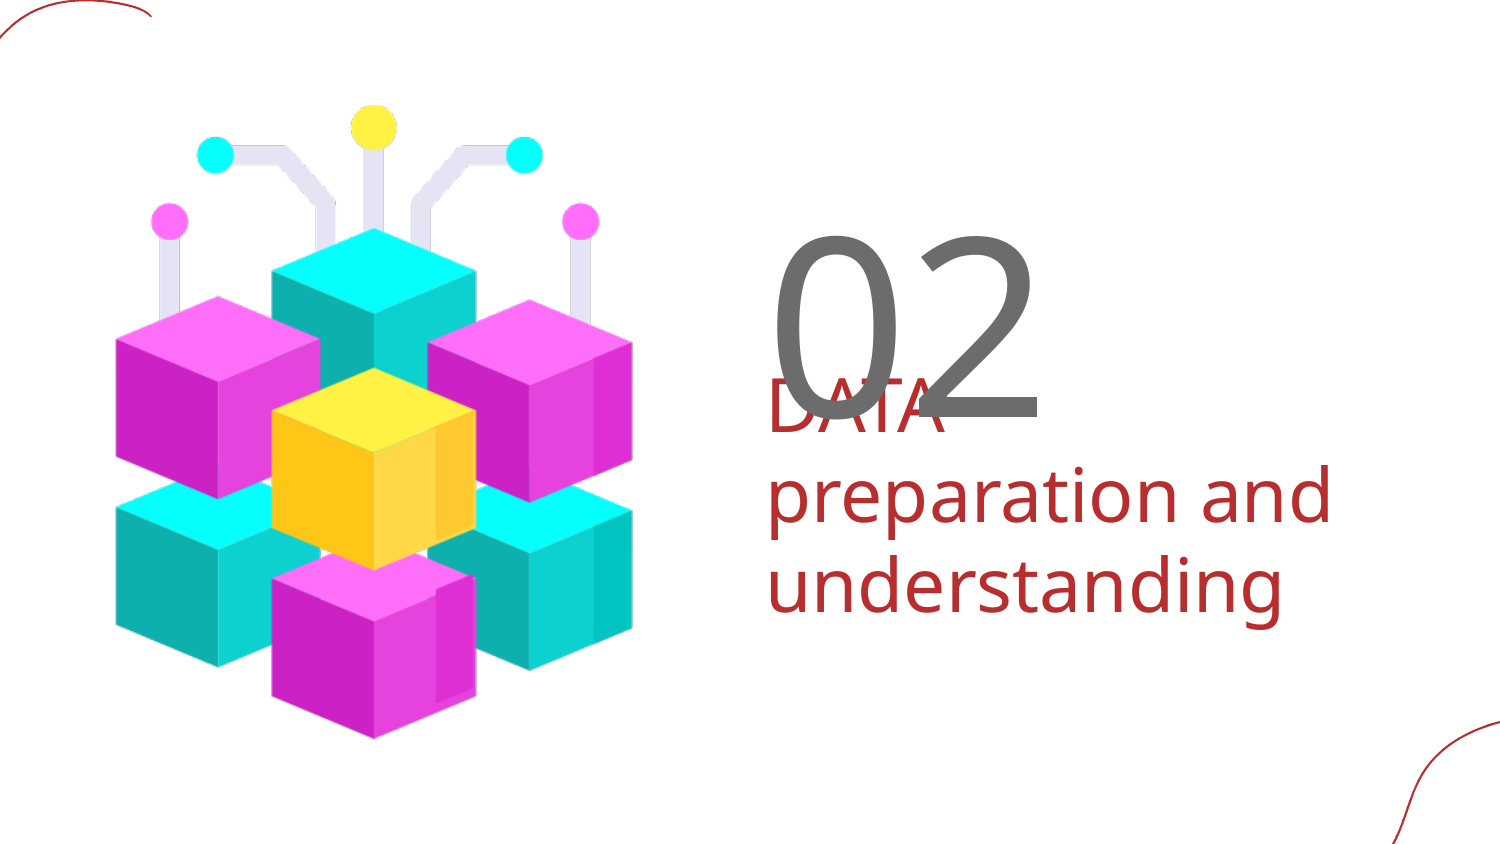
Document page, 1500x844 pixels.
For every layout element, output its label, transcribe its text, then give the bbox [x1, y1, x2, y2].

title 02 [750, 201, 1383, 433]
title DATA preparation and understanding [750, 433, 1383, 562]
picture [57, 105, 691, 739]
